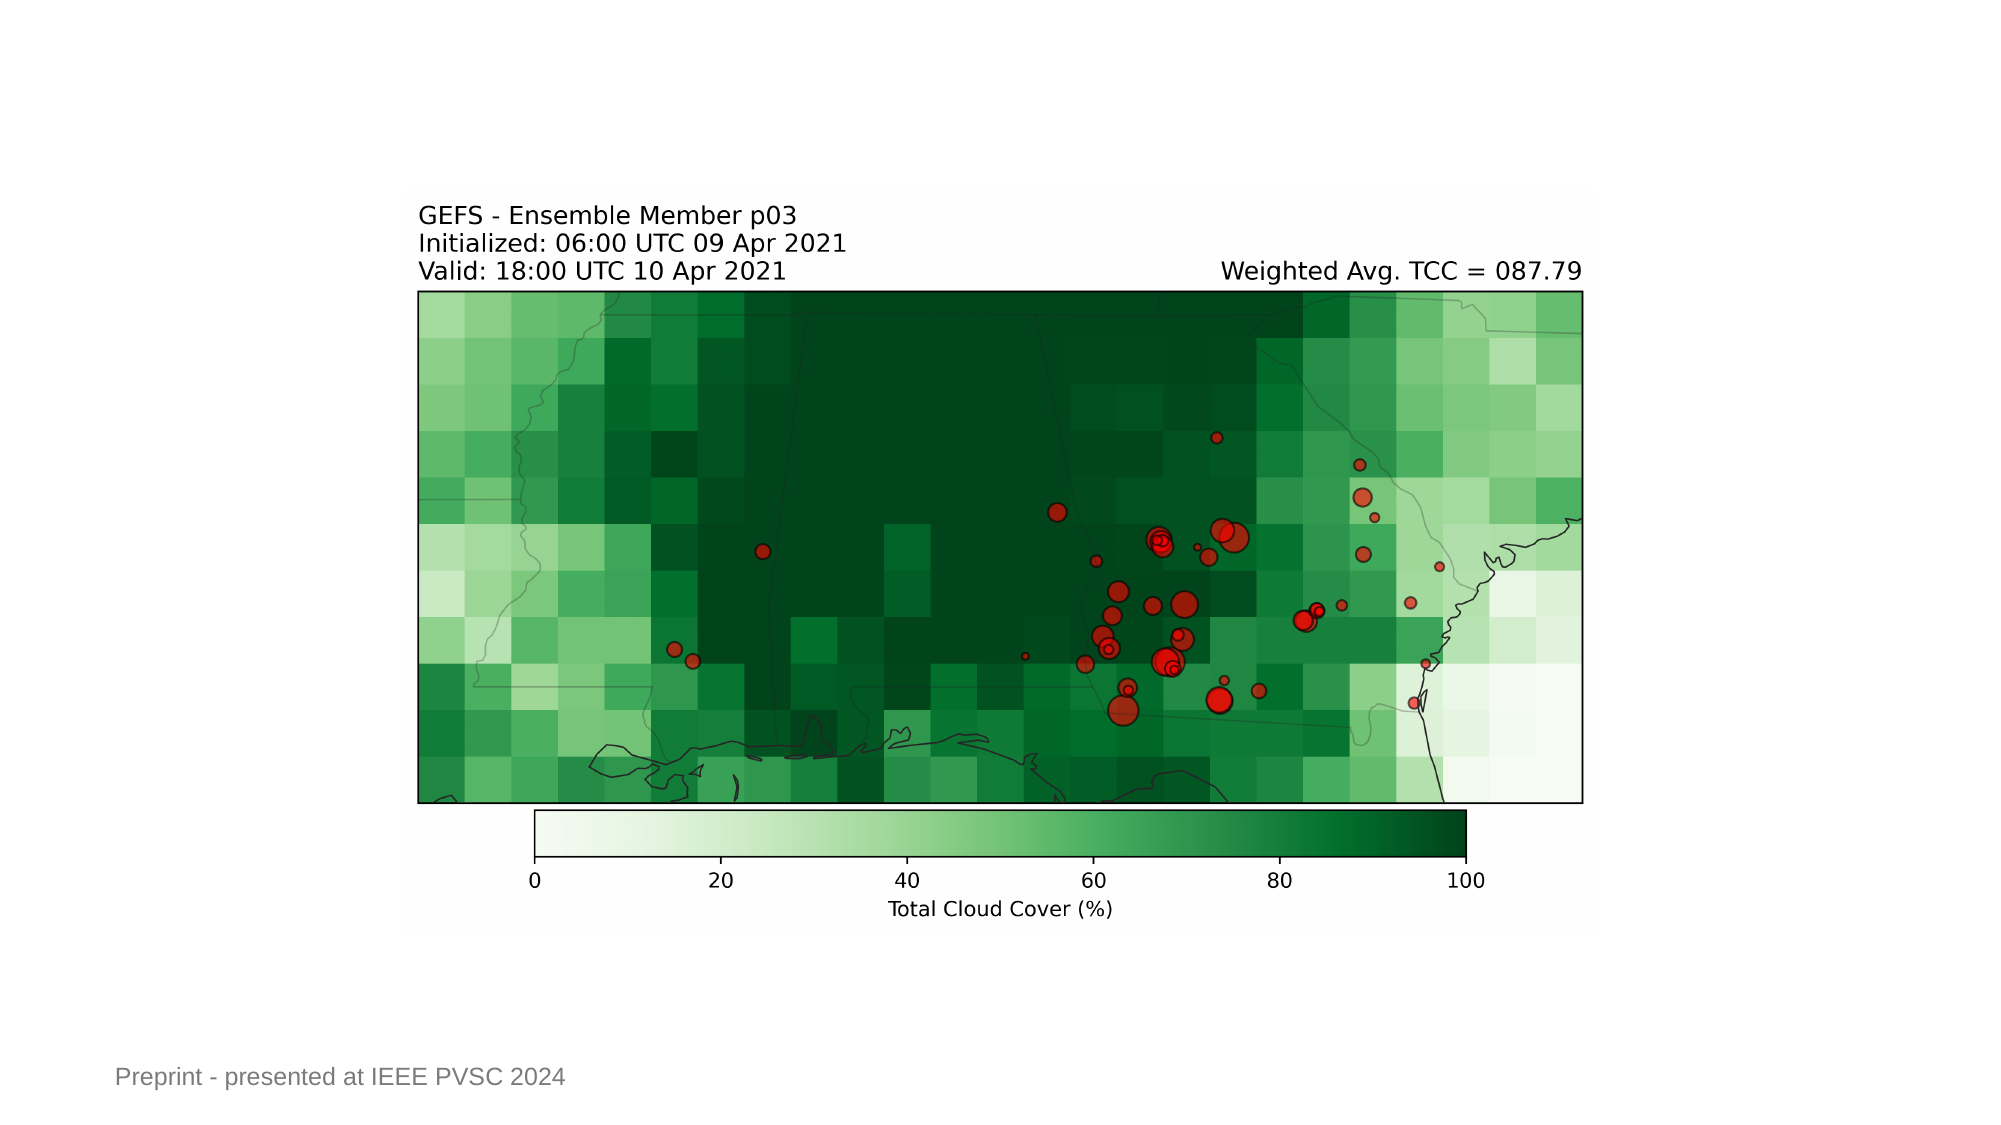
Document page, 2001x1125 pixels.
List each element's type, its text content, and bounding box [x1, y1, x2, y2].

footer Preprint - presented at IEEE PVSC 2024 [99, 1045, 775, 1106]
picture [403, 189, 1597, 936]
